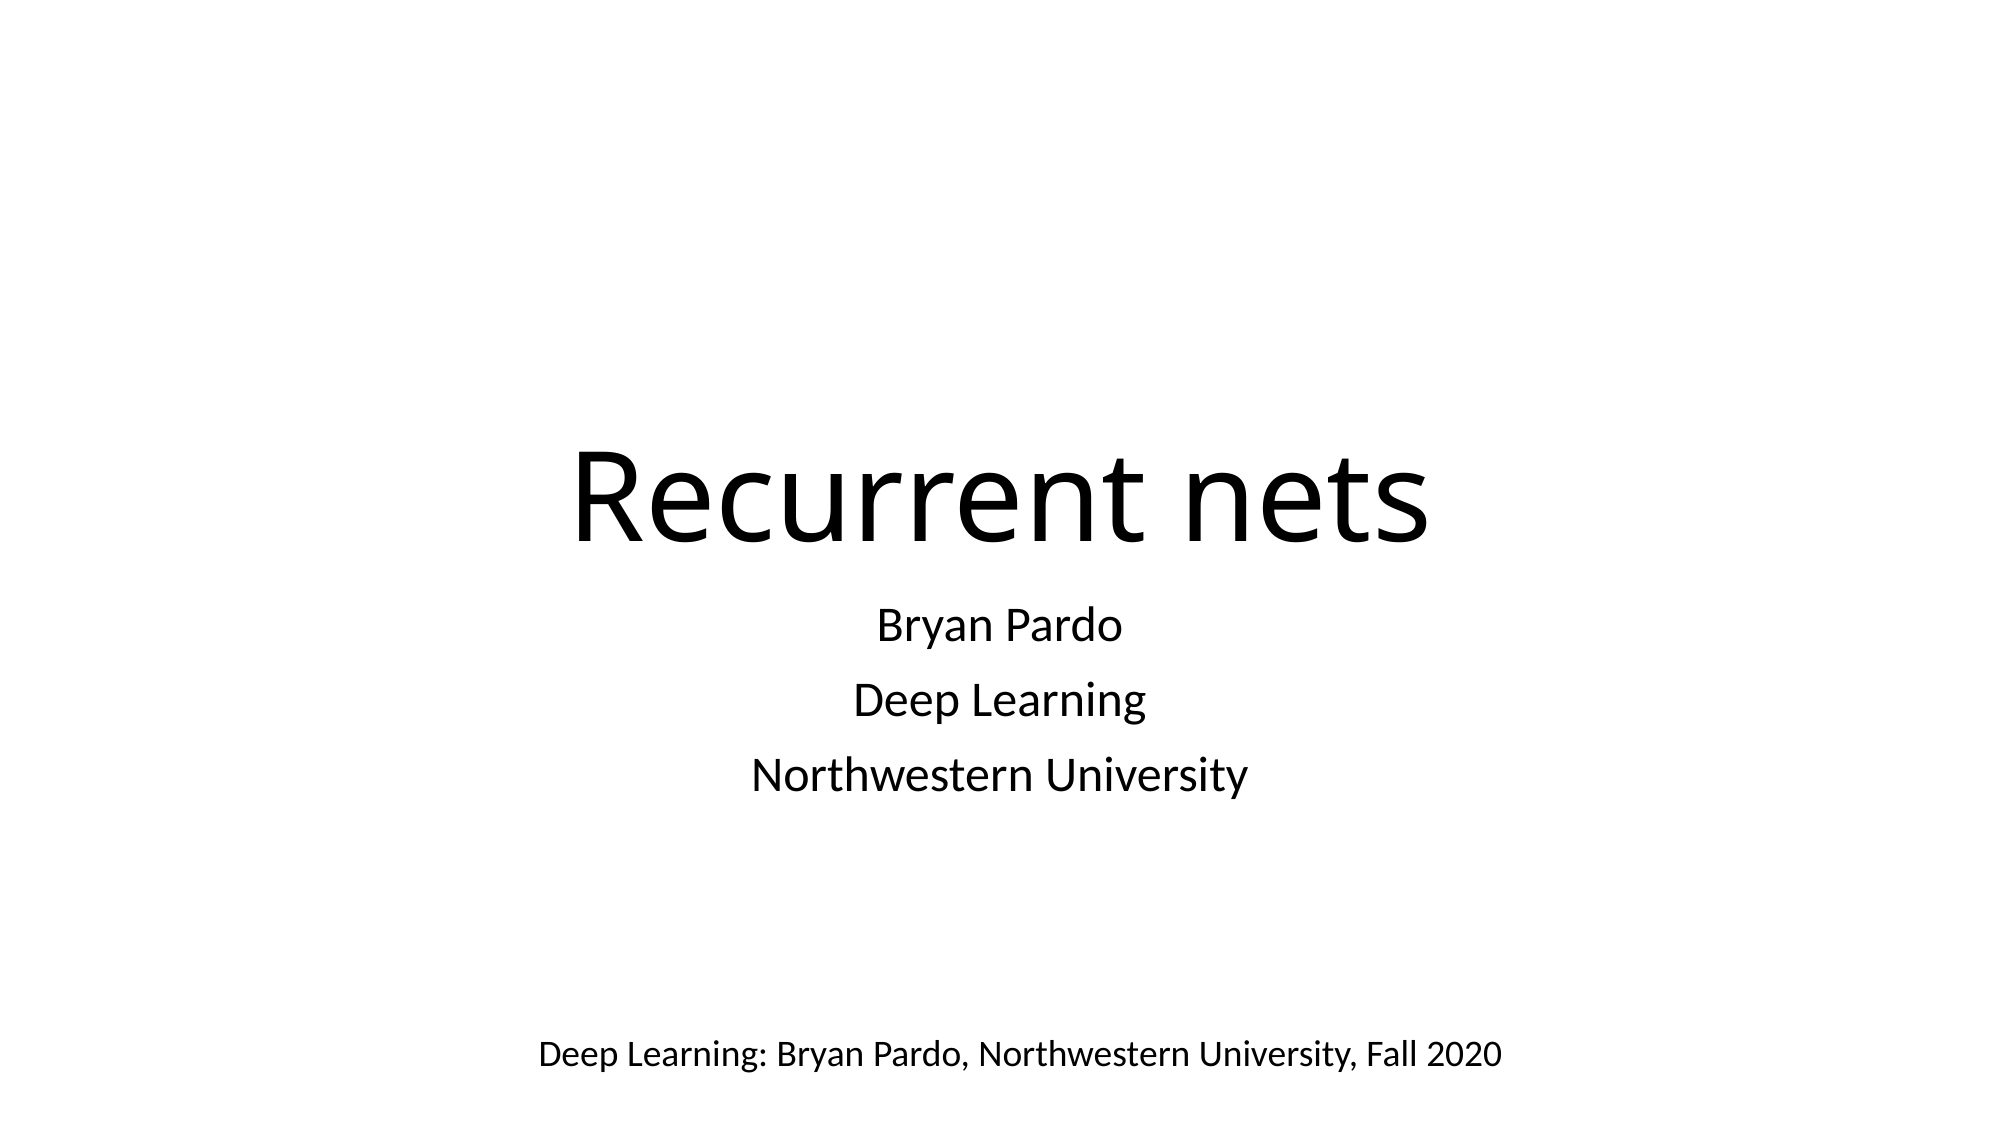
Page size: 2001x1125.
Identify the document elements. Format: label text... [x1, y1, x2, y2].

subtitle Bryan Pardo Deep Learning Northwestern University [249, 590, 1750, 863]
text_box Deep Learning: Bryan Pardo, Northwestern University, Fall 2020 [523, 1021, 1519, 1082]
title Recurrent nets [249, 184, 1750, 576]
